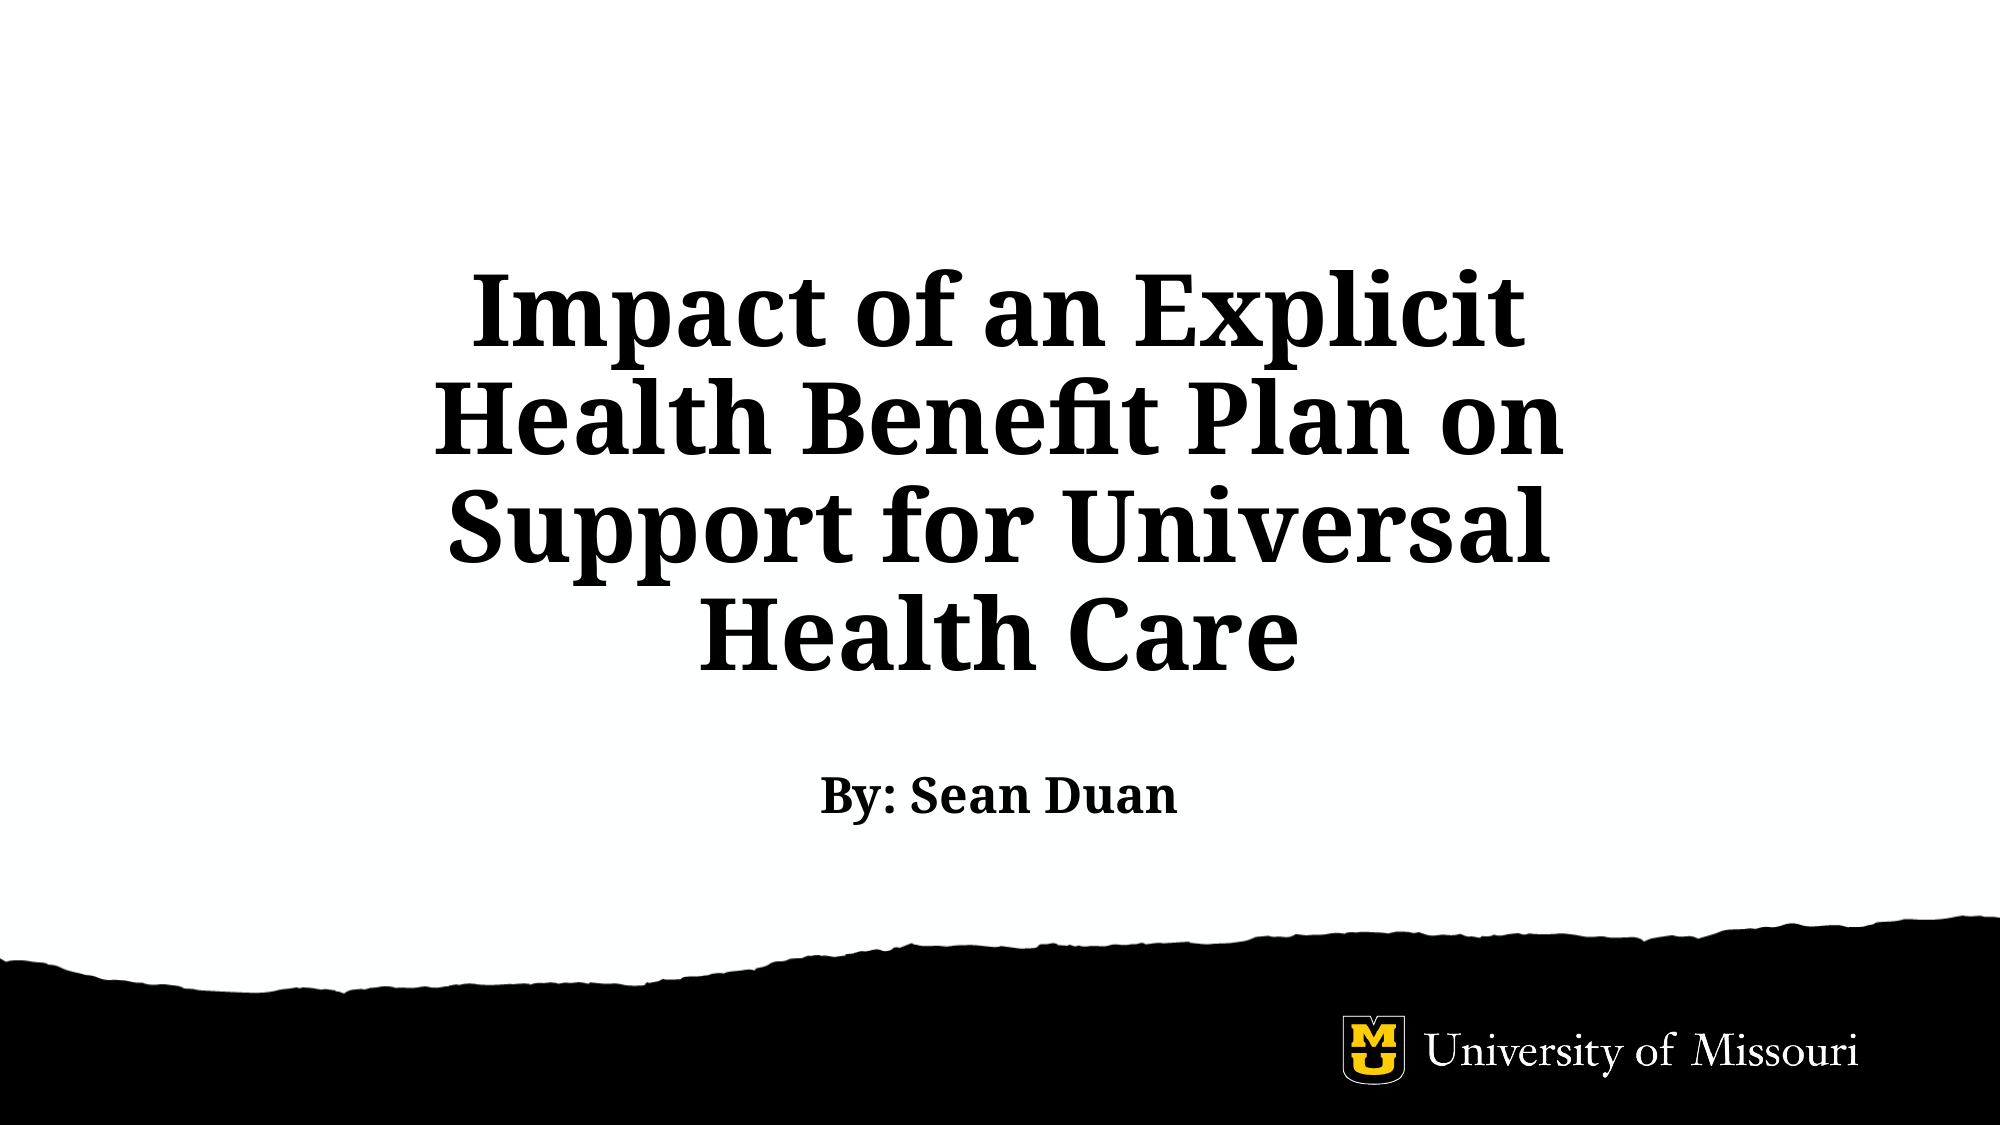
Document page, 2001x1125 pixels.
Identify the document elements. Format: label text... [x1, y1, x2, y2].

picture [0, 901, 2000, 1125]
subtitle By: Sean Duan [437, 763, 1563, 1035]
title Impact of an Explicit Health Benefit Plan on Support for Universal Health Care [362, 307, 1638, 700]
